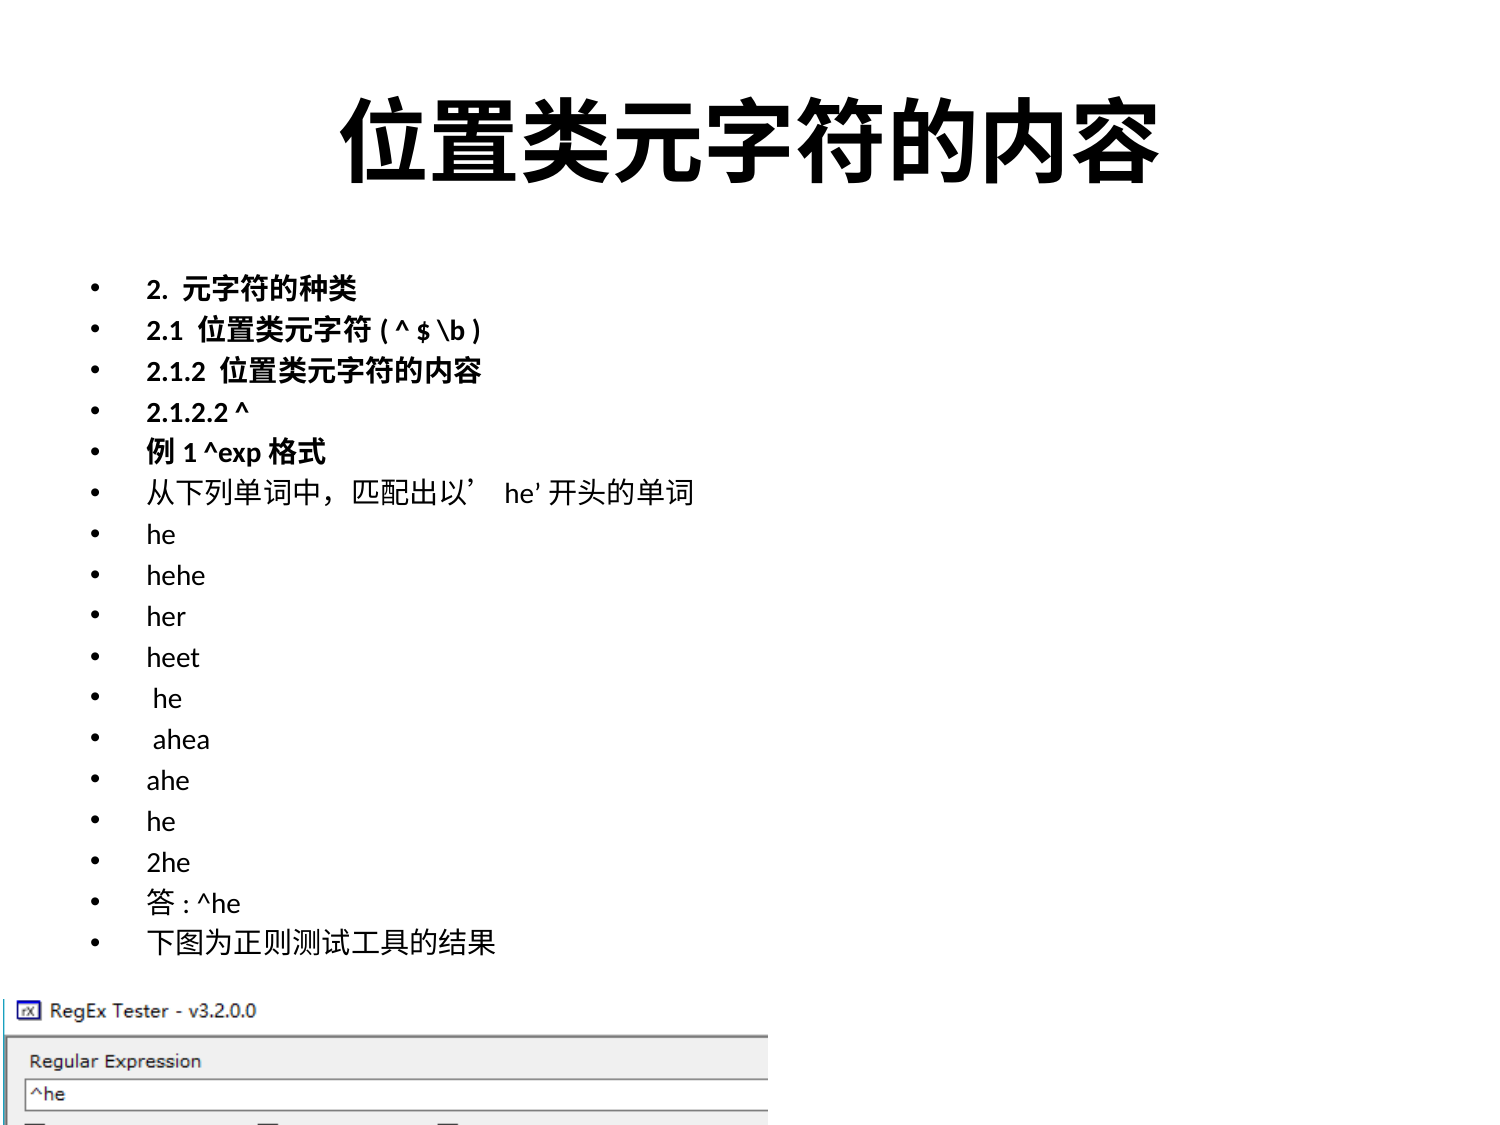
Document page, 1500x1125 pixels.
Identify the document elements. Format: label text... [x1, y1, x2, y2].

picture [2, 999, 768, 1125]
title 位置类元字符的内容 [75, 45, 1425, 233]
list 2. 元字符的种类 2.1 位置类元字符( ^ $ \b ) 2.1.2 位置类元字符的内容 2.1.2.2 ^ 例1 ^exp格式 从下列单词中，匹配出以’he’开头的单词 he hehe her heet he ahea ahe he 2he 答: ^he 下图为正则测试工具的结果 [75, 262, 1425, 1005]
